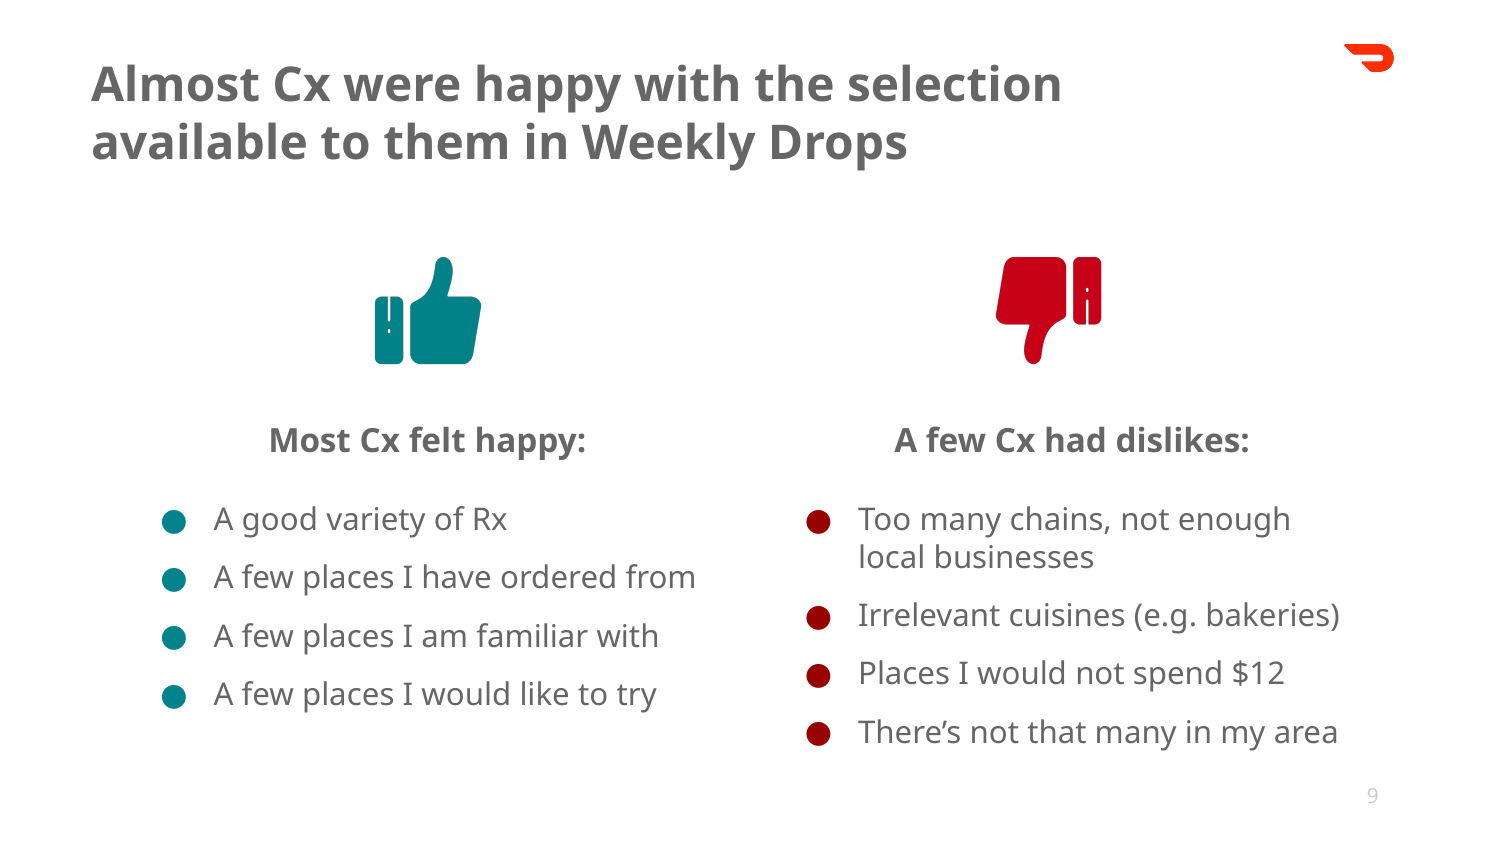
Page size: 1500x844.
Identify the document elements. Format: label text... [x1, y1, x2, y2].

picture [1344, 44, 1394, 72]
text_box Almost Cx were happy with the selection available to them in Weekly Drops [76, 39, 1272, 126]
text_box Most Cx felt happy: A good variety of Rx A few places I have ordered from A few places I am familiar with A few places I would like to try [123, 404, 732, 491]
picture [983, 245, 1114, 376]
picture [362, 245, 493, 376]
text_box A few Cx had dislikes: Too many chains, not enough local businesses Irrelevant cuisines (e.g. bakeries) Places I would not spend $12 There’s not that many in my area [768, 404, 1377, 491]
slide_number ‹#› [1303, 764, 1394, 830]
